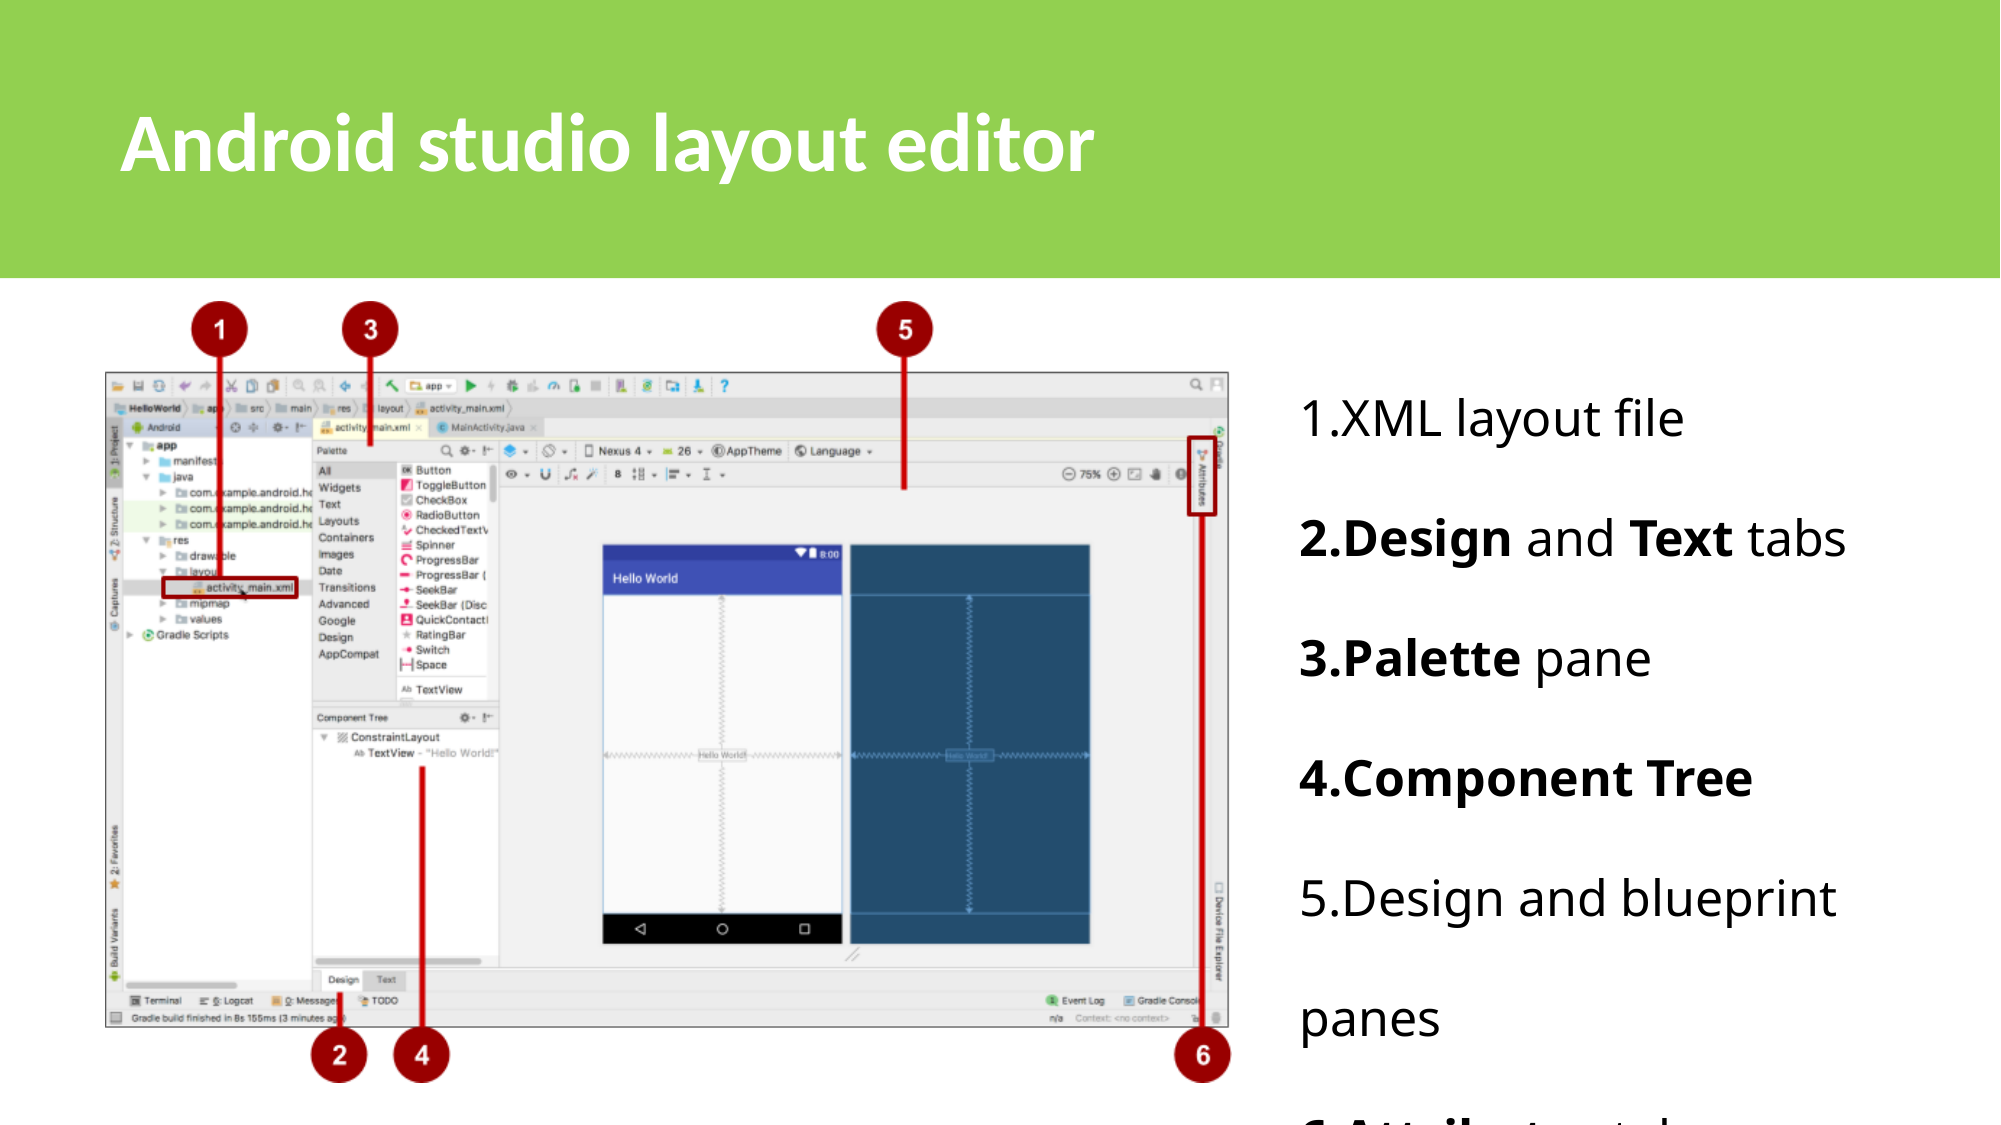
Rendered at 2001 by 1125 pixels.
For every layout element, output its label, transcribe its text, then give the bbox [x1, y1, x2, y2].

text_box XML layout file Design and Text tabs Palette pane Component Tree Design and blueprint panes Attributes tab [1285, 319, 1969, 1125]
text_box [0, 0, 2000, 279]
picture [105, 301, 1232, 1083]
text_box Android studio layout editor [105, 81, 1317, 196]
